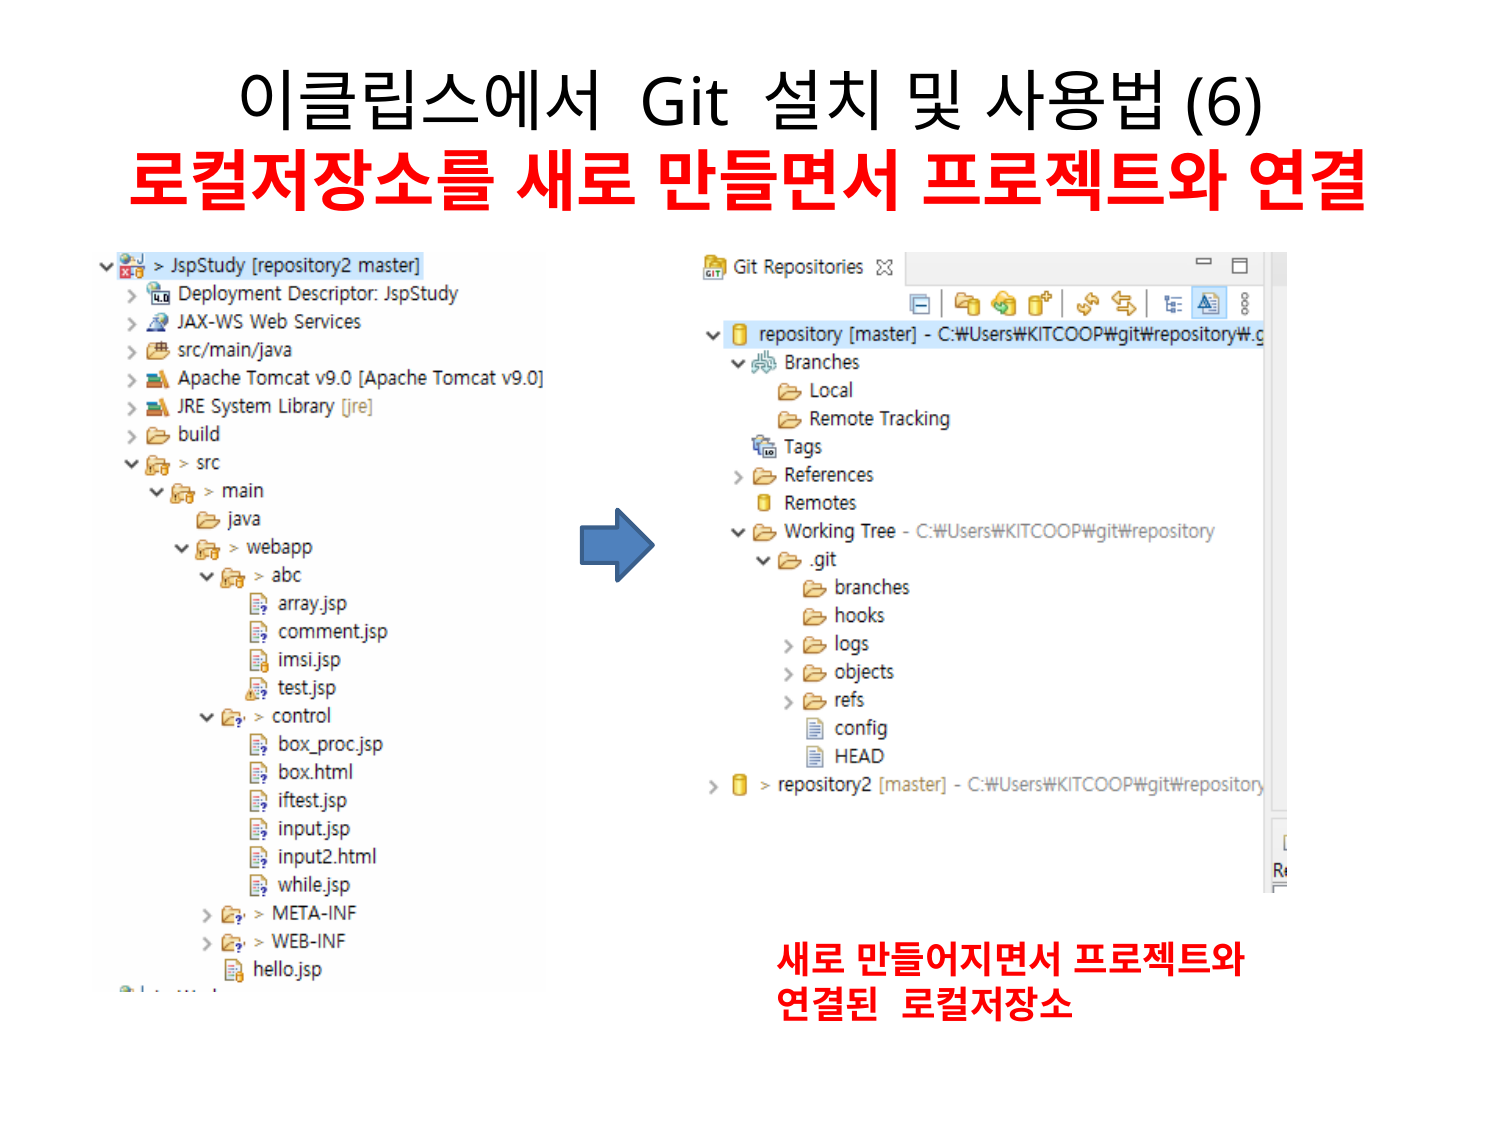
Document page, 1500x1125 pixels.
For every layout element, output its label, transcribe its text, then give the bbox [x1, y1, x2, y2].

title 이클립스에서 Git 설치 및 사용법(6) 로컬저장소를 새로 만들면서 프로젝트와 연결 [75, 45, 1425, 233]
text_box 새로 만들어지면서 프로젝트와 연결된 로컬저장소 [762, 928, 1262, 1034]
text_box [579, 507, 655, 583]
picture [92, 252, 547, 992]
picture [697, 252, 1287, 894]
